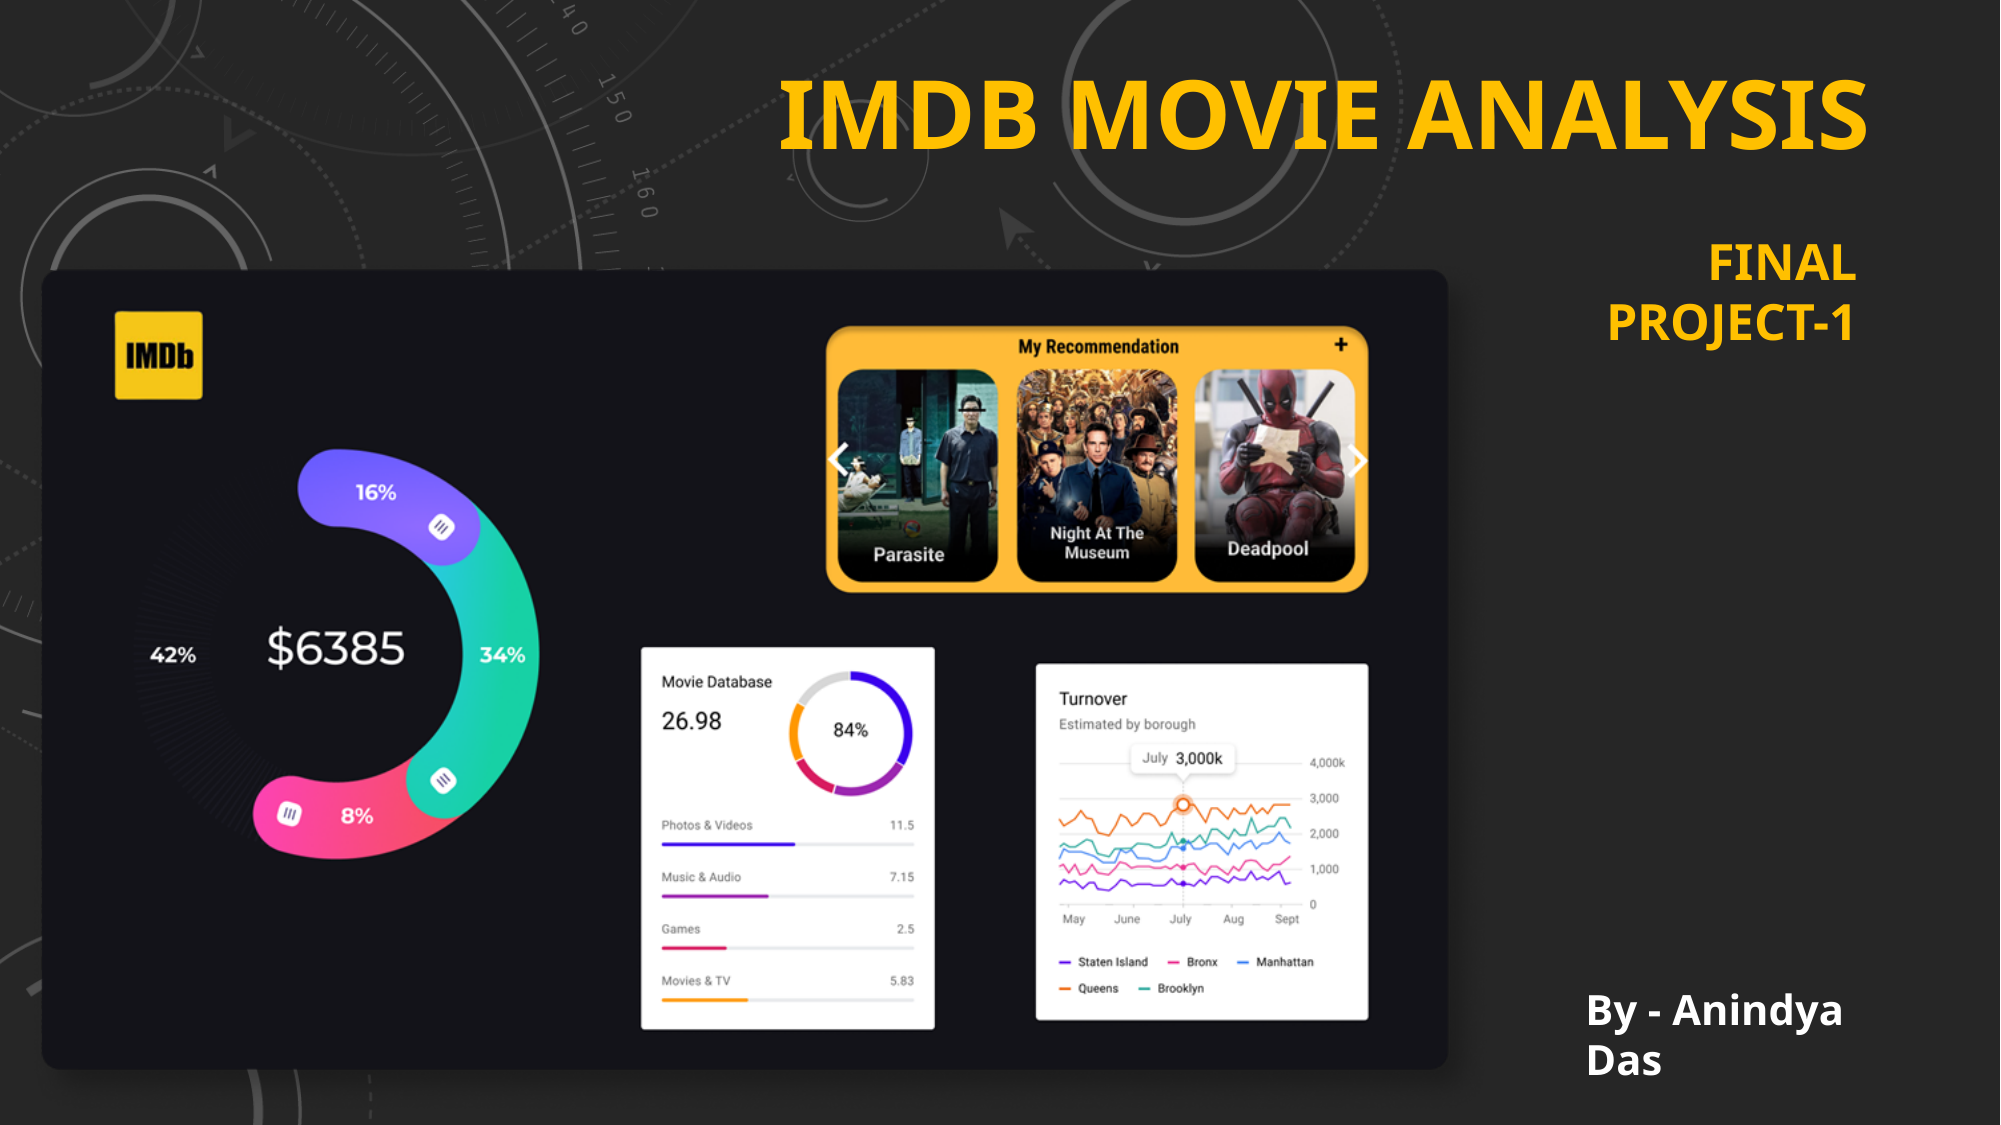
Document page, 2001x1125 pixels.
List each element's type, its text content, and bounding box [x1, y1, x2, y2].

subtitle Final Project-1 [1476, 223, 1873, 297]
picture [0, 0, 2000, 1125]
text_box By - Anindya Das [1570, 976, 1921, 1092]
title IMDB Movie Analysis [704, 23, 1886, 177]
